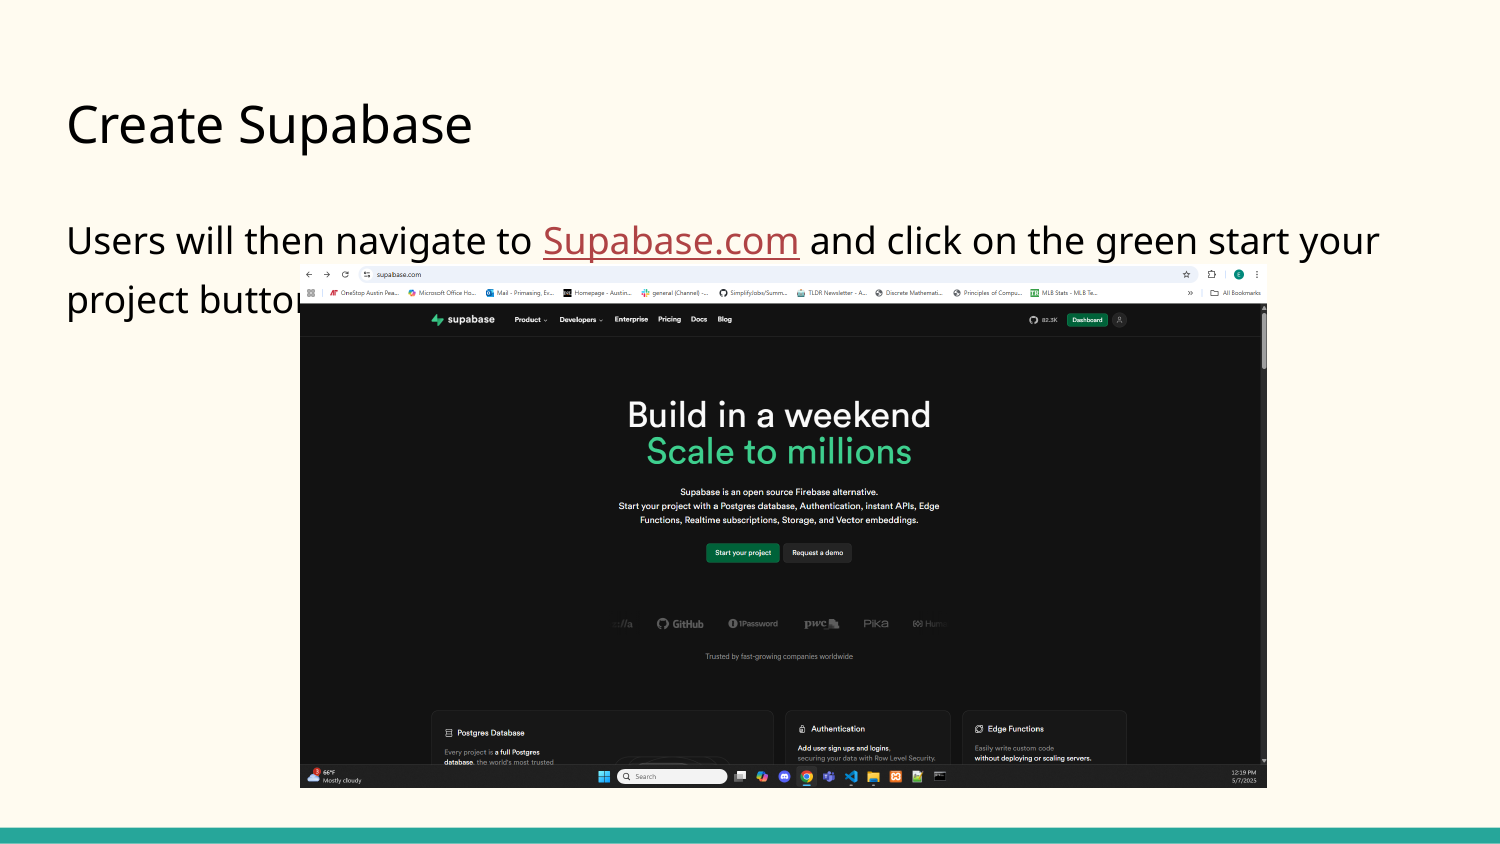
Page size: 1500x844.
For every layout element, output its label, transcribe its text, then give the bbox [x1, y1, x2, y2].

list Users will then navigate to Supabase.com and click on the green start your project button [51, 192, 1449, 750]
title Create Supabase [51, 72, 1449, 174]
picture [300, 264, 1267, 789]
